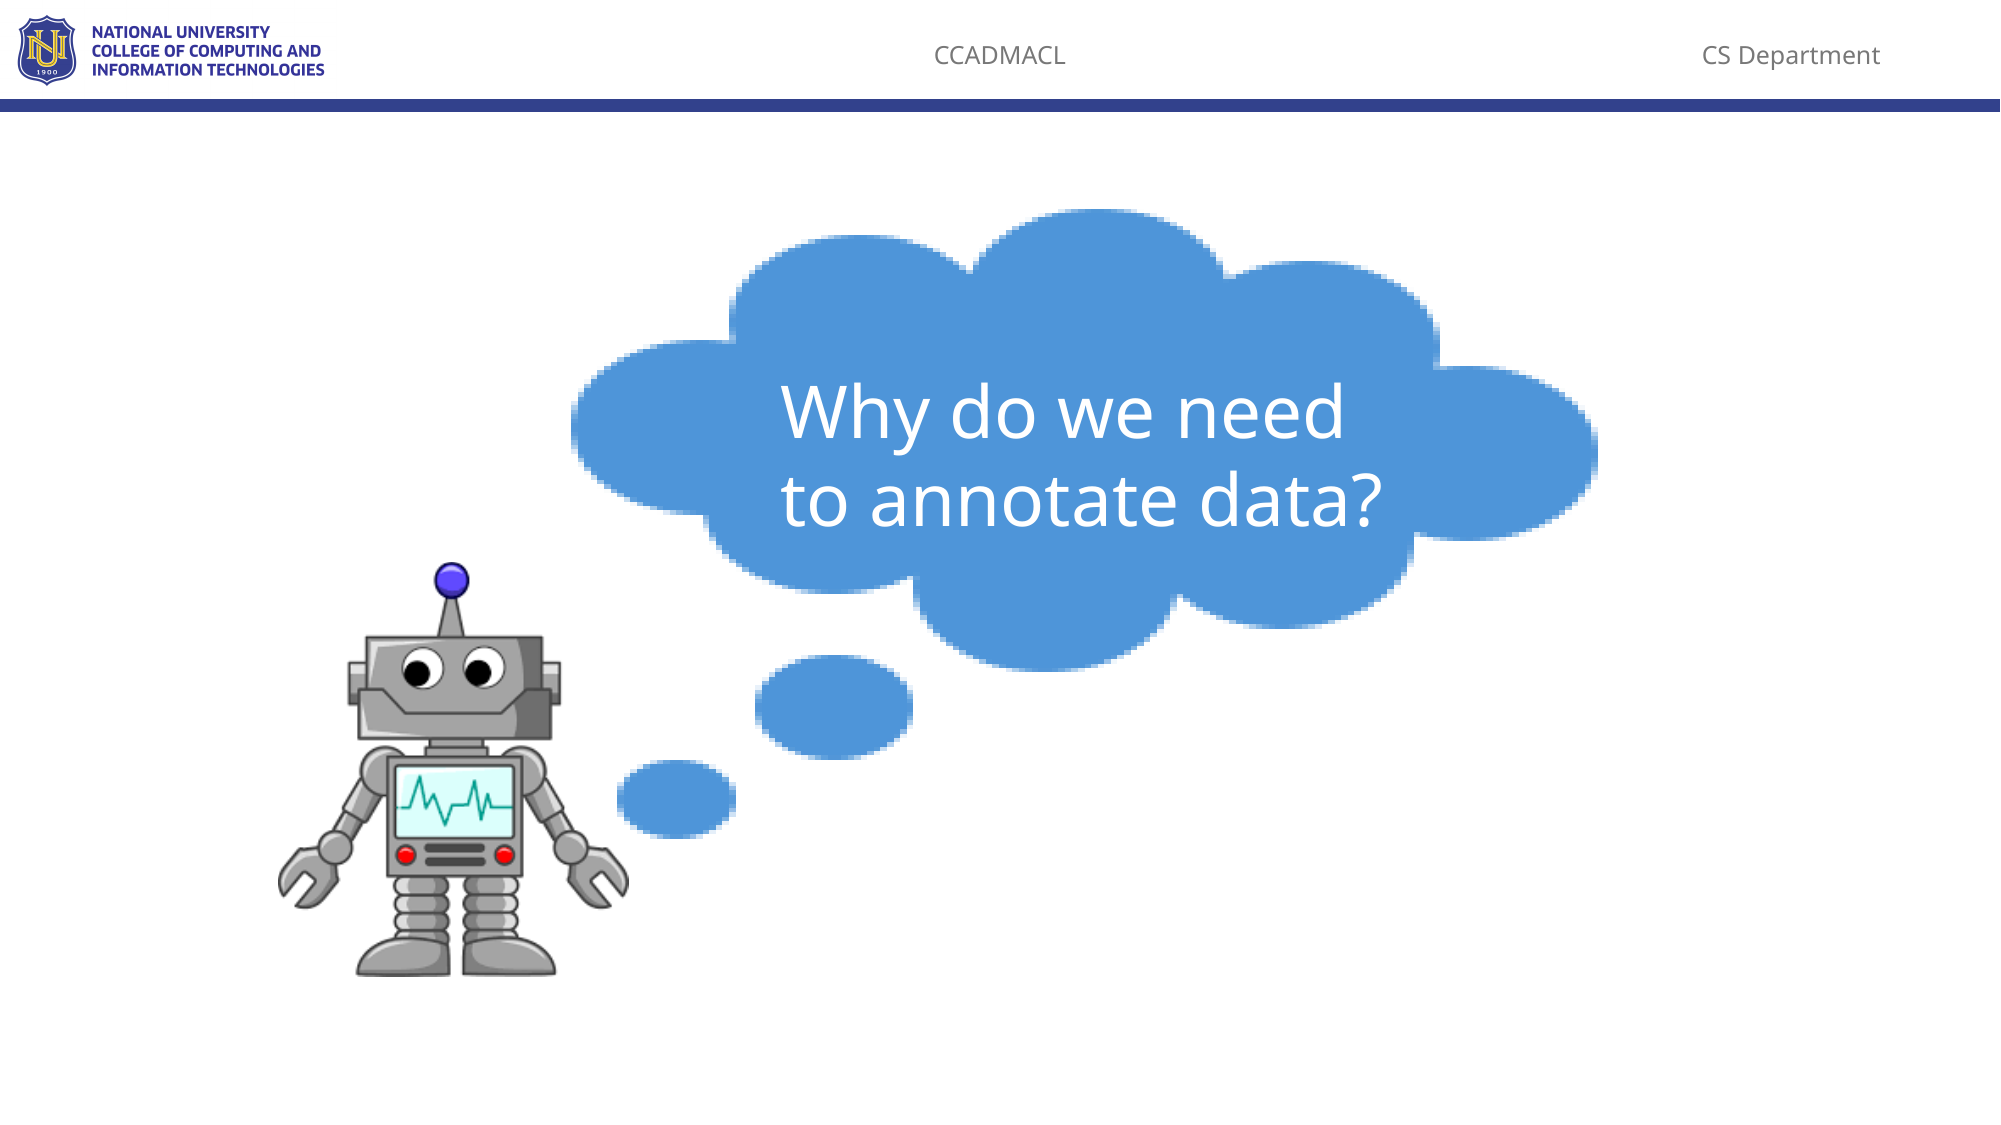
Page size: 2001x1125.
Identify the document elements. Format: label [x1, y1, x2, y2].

picture [0, 0, 337, 99]
picture [278, 561, 630, 978]
text_box [453, 104, 1717, 945]
